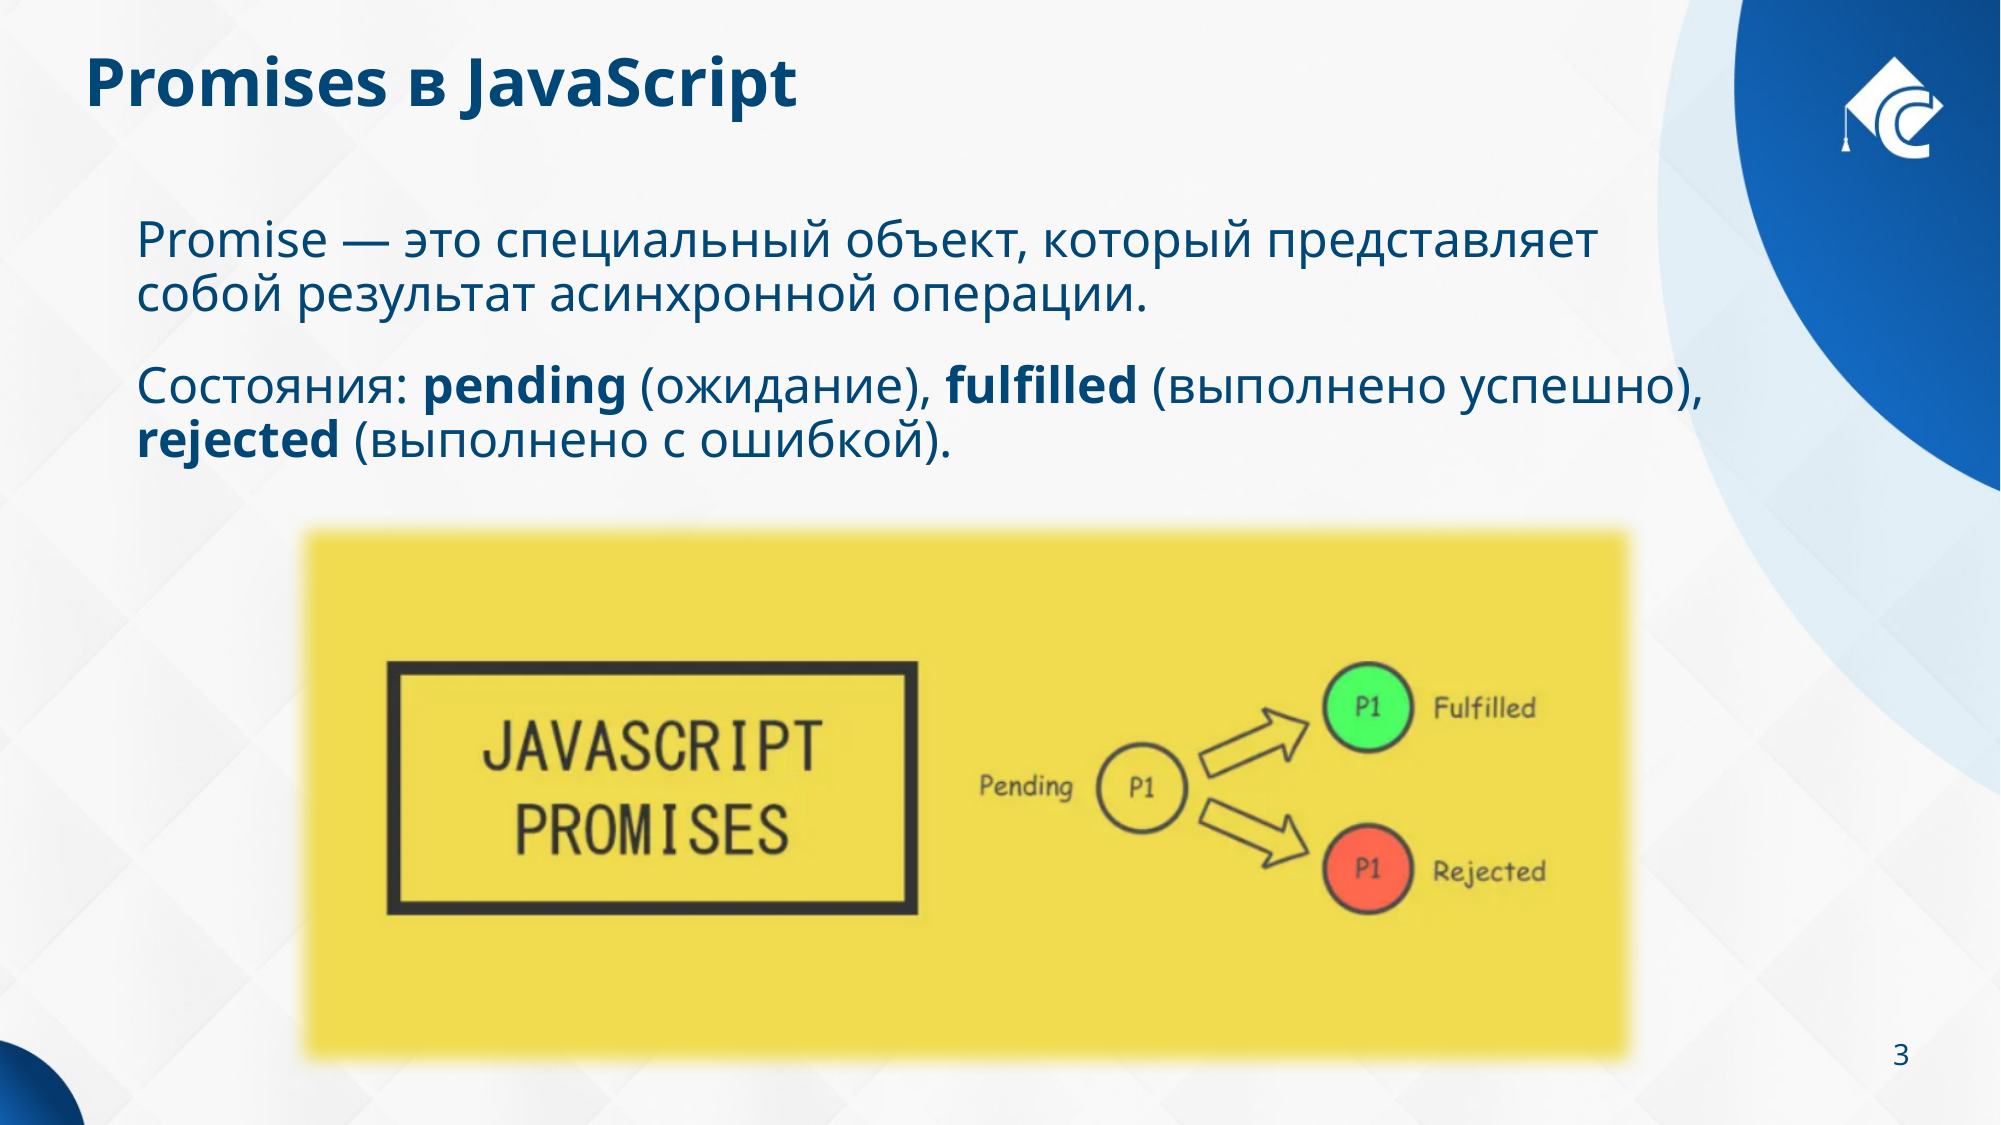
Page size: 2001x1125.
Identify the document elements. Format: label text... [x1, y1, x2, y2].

picture [0, 0, 2001, 1125]
text_box Promise — это специальный объект, который представляет собой результат асинхронной операции. [121, 194, 1755, 340]
text_box Состояния: pending (ожидание), fulfilled (выполнено успешно), rejected (выполнено с ошибкой). [121, 340, 1755, 488]
title Promises в JavaScript [70, 34, 1704, 137]
slide_number 3 [1806, 1026, 1925, 1086]
